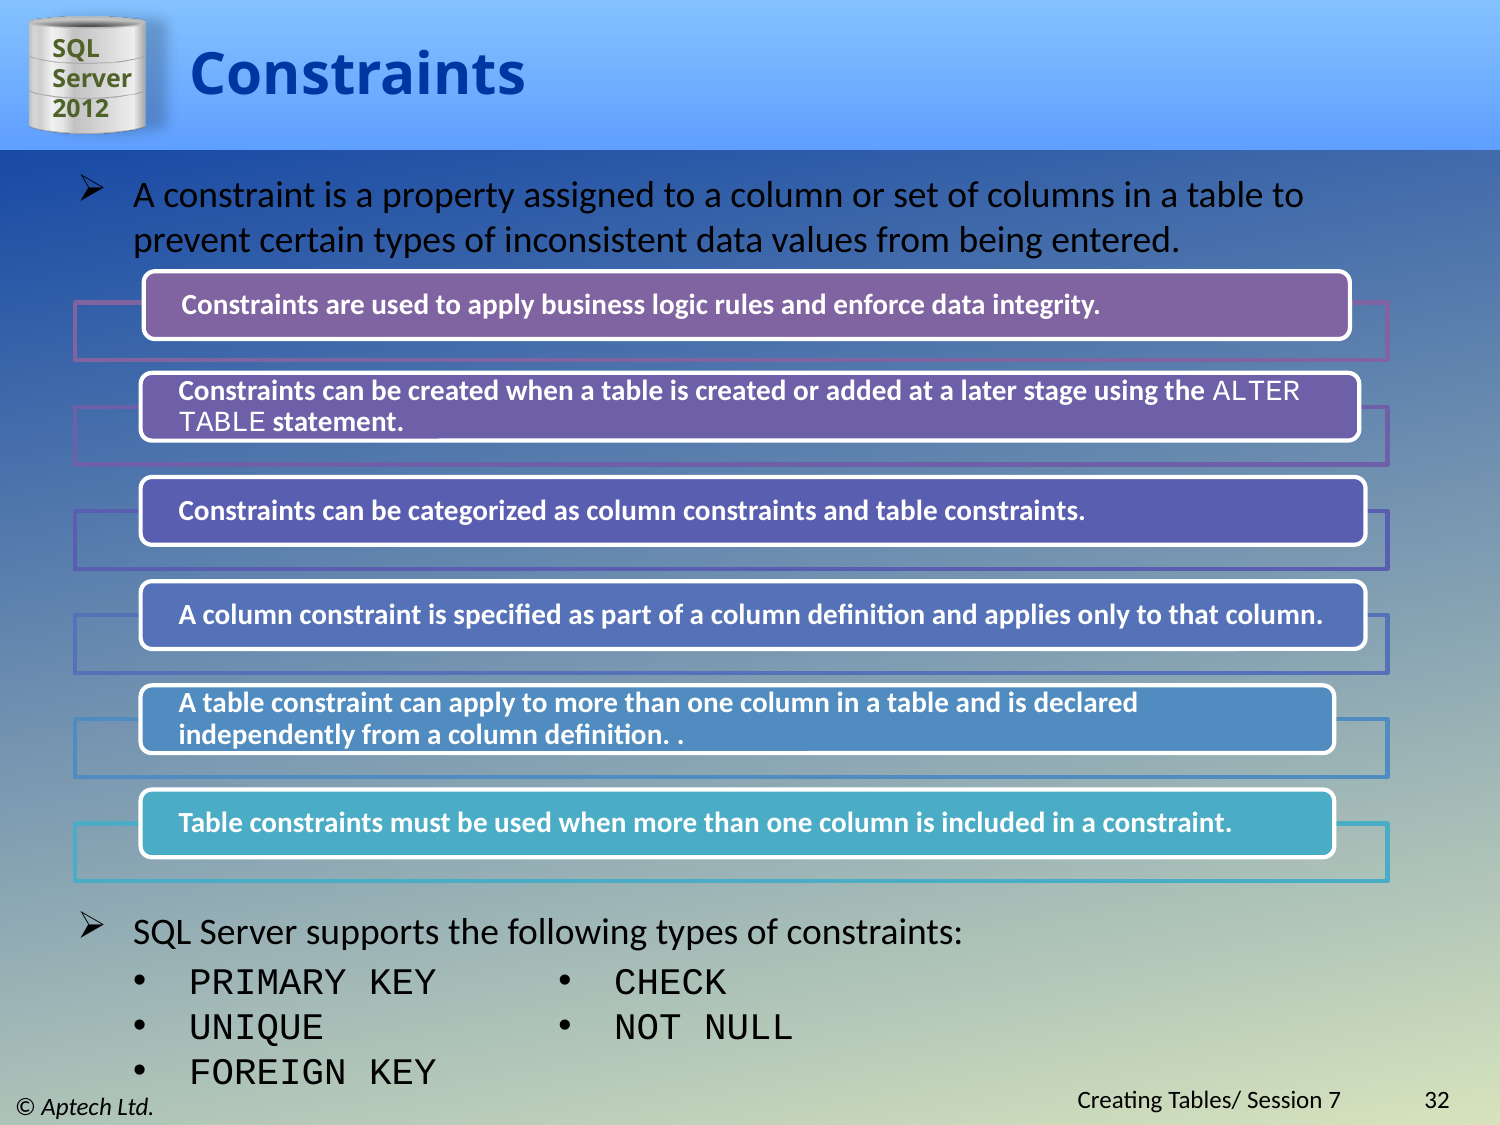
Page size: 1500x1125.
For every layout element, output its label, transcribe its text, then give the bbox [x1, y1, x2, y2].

slide_number 32 [1363, 1084, 1465, 1113]
title Constraints [174, 37, 1426, 106]
text_box SQL Server supports the following types of constraints: [62, 899, 1438, 960]
text_box A constraint is a property assigned to a column or set of columns in a table to prevent certain types of inconsistent data values from being entered. [62, 162, 1438, 268]
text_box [74, 262, 1388, 888]
text_box PRIMARY KEY UNIQUE FOREIGN KEY [62, 949, 613, 1100]
picture [24, 0, 150, 150]
text_box CHECK NOT NULL [487, 949, 1038, 1055]
footer Creating Tables/ Session 7 [375, 1084, 1363, 1113]
